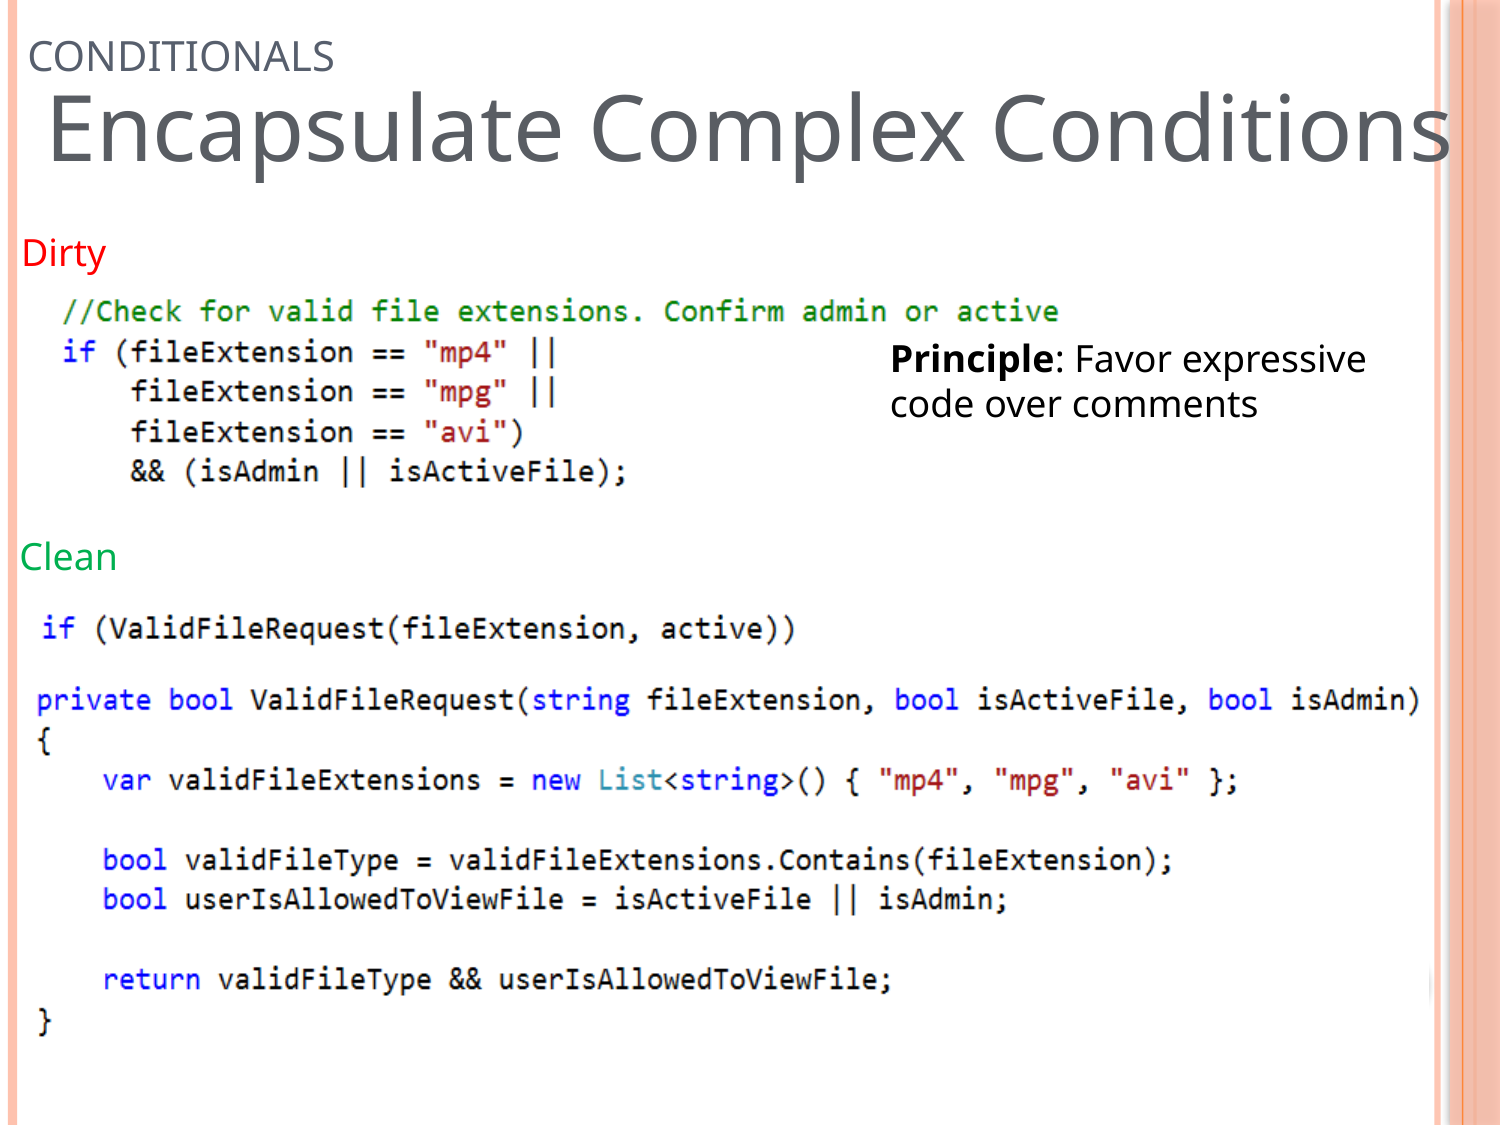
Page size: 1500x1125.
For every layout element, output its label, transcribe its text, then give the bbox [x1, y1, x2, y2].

text_box Clean [4, 526, 143, 586]
title Conditionals [12, 24, 1438, 62]
picture [51, 286, 1067, 503]
picture [34, 599, 810, 656]
text_box Dirty [6, 221, 132, 282]
list Encapsulate Complex Conditions [0, 62, 1500, 175]
text_box Principle: Favor expressive code over comments [1073, 328, 1429, 433]
picture [29, 674, 1430, 1046]
